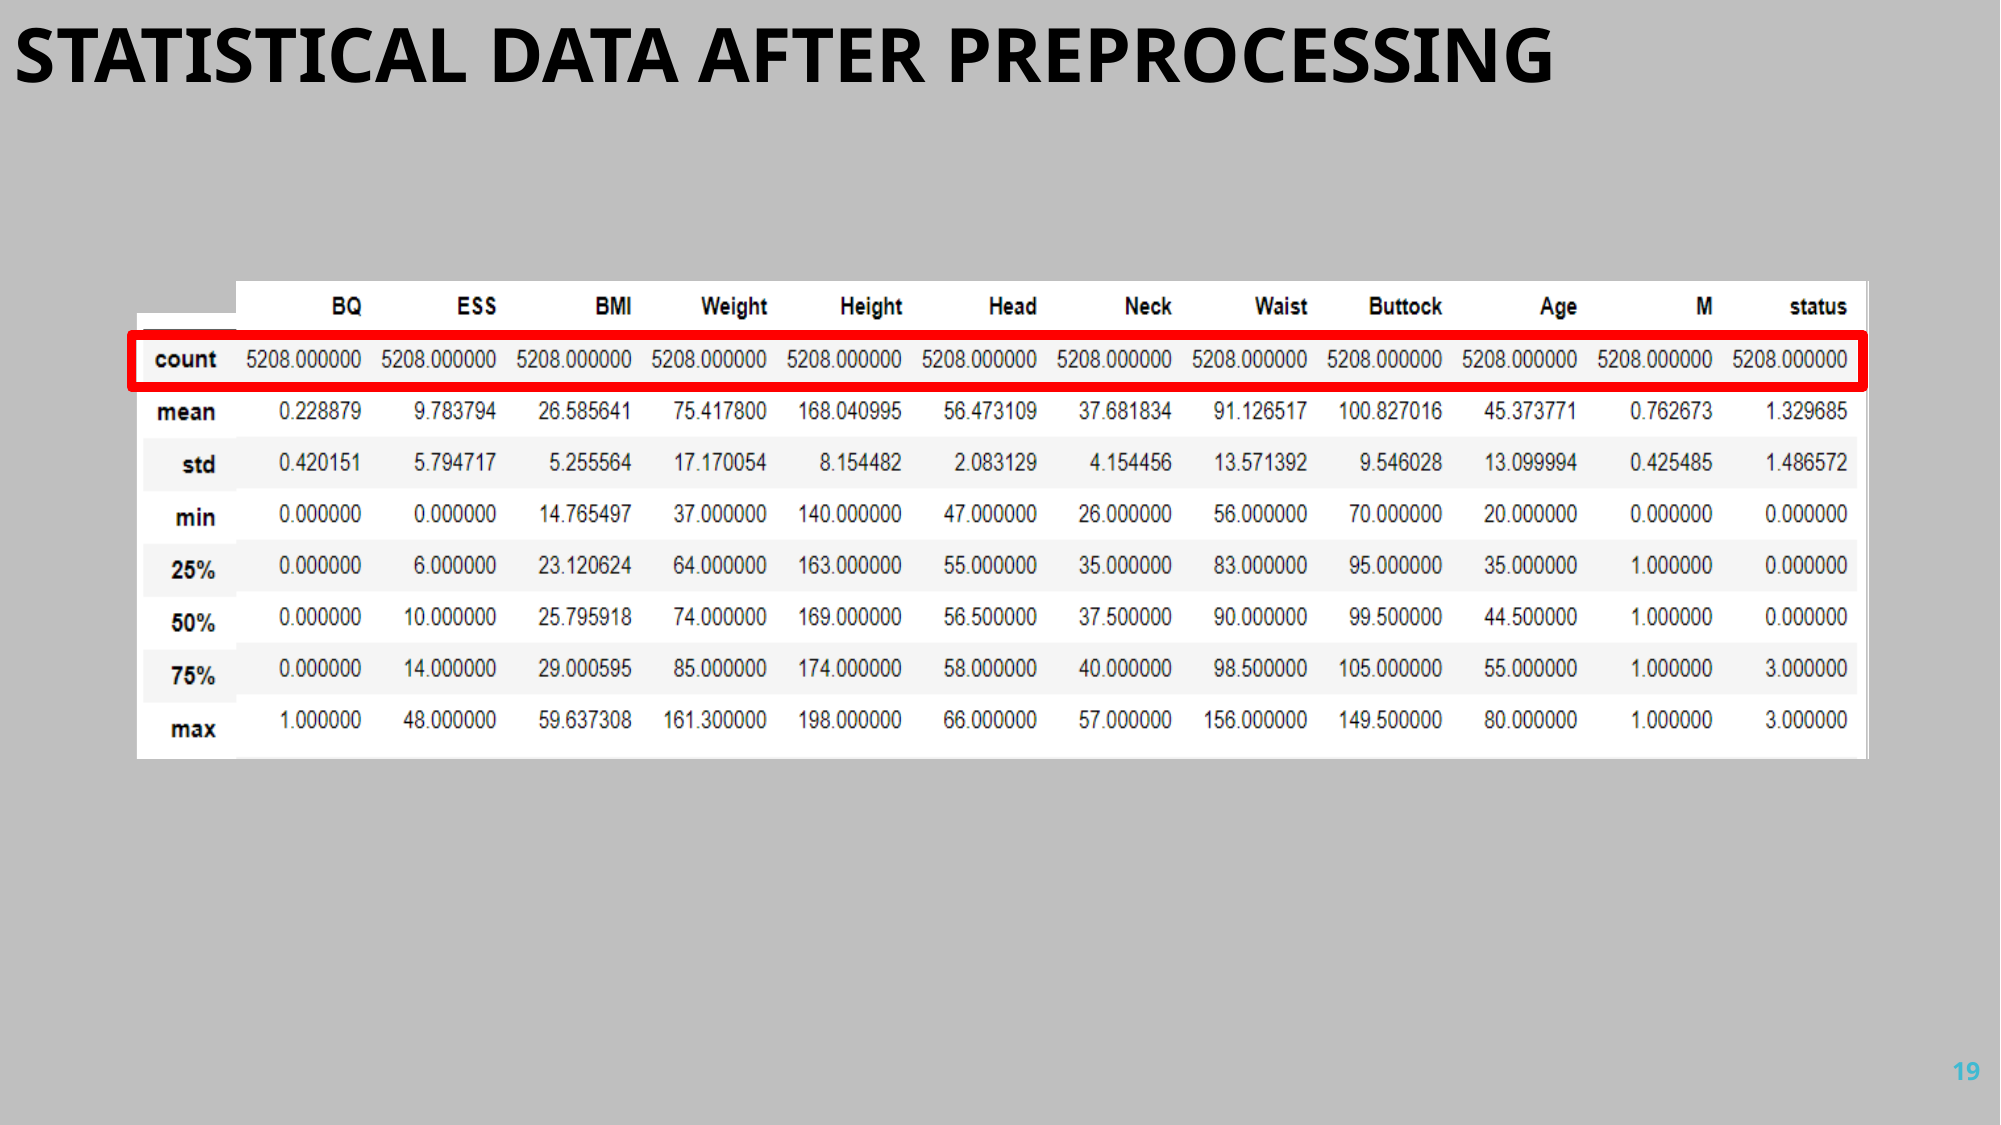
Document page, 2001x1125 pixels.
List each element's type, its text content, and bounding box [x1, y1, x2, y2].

text_box STATISTICAL DATA AFTER PREPROCESSING [0, 0, 1677, 105]
picture [136, 281, 1869, 759]
slide_number 19 [1744, 1042, 1996, 1103]
text_box [131, 334, 136, 388]
